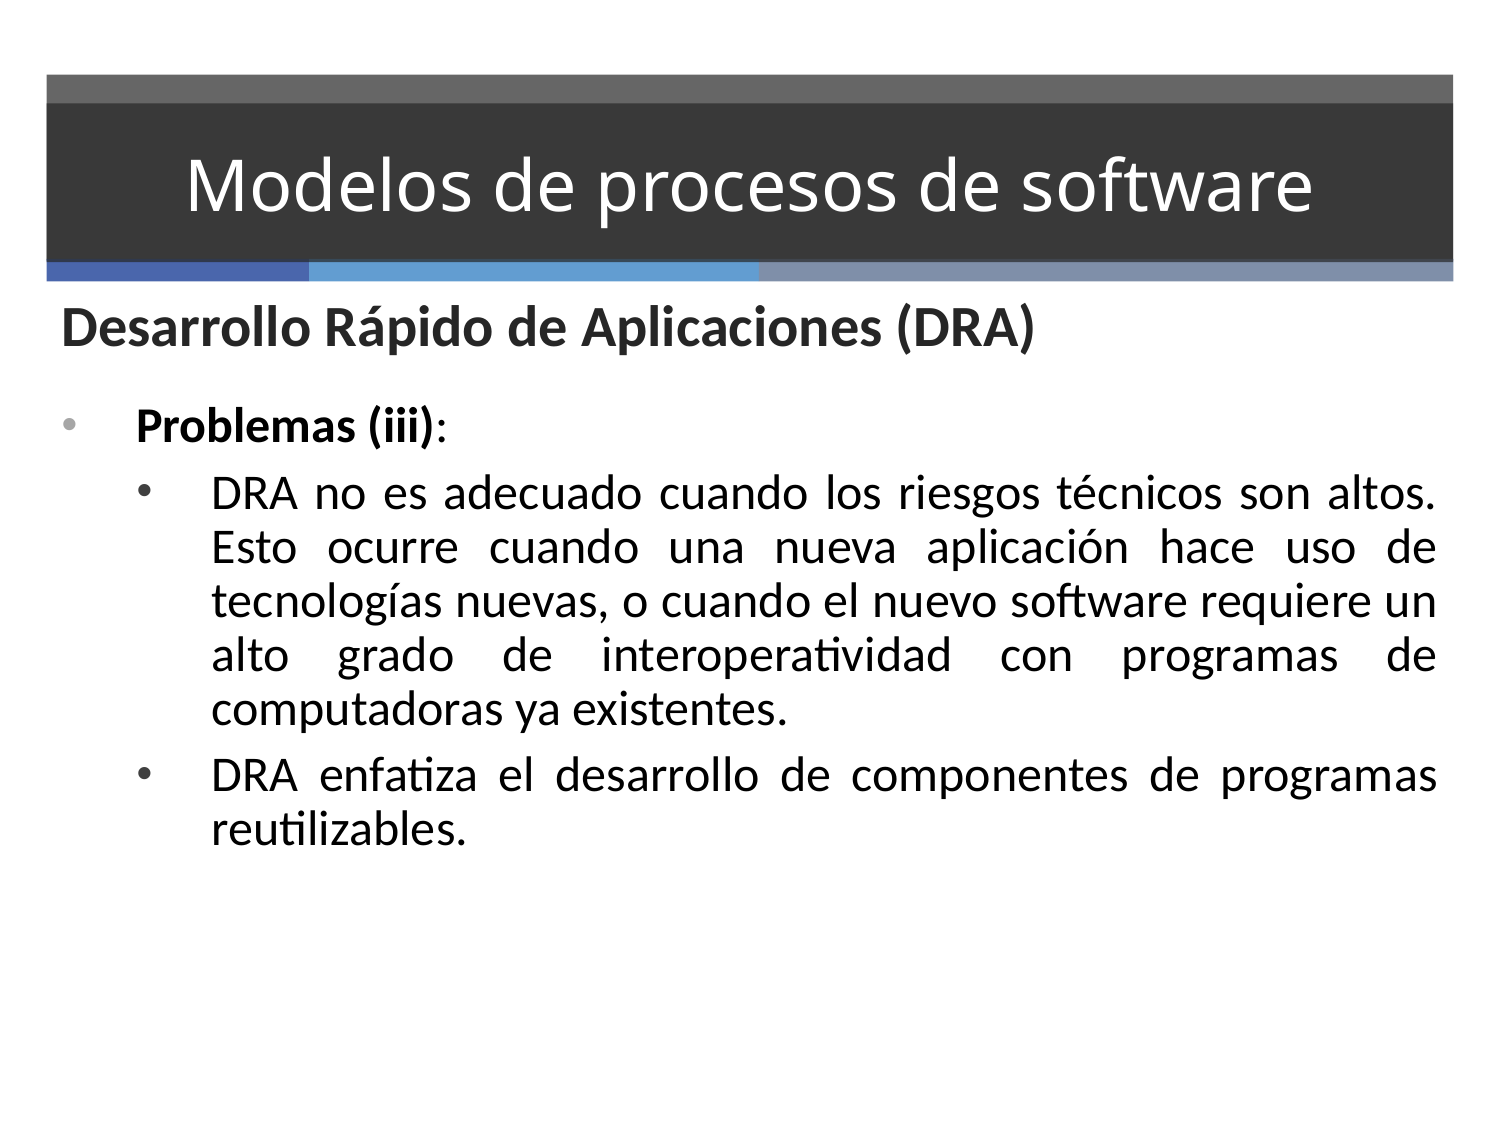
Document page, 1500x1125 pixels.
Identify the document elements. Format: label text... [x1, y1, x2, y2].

title Modelos de procesos de software [46, 103, 1454, 263]
list Desarrollo Rápido de Aplicaciones (DRA) Problemas (iii): DRA no es adecuado cuando los riesgos técnicos son altos. Esto ocurre cuando una nueva aplicación hace uso de tecnologías nuevas, o cuando el nuevo software requiere un alto grado de interoperatividad con programas de computadoras ya existentes. DRA enfatiza el desarrollo de componentes de programas reutilizables. [46, 280, 1454, 936]
